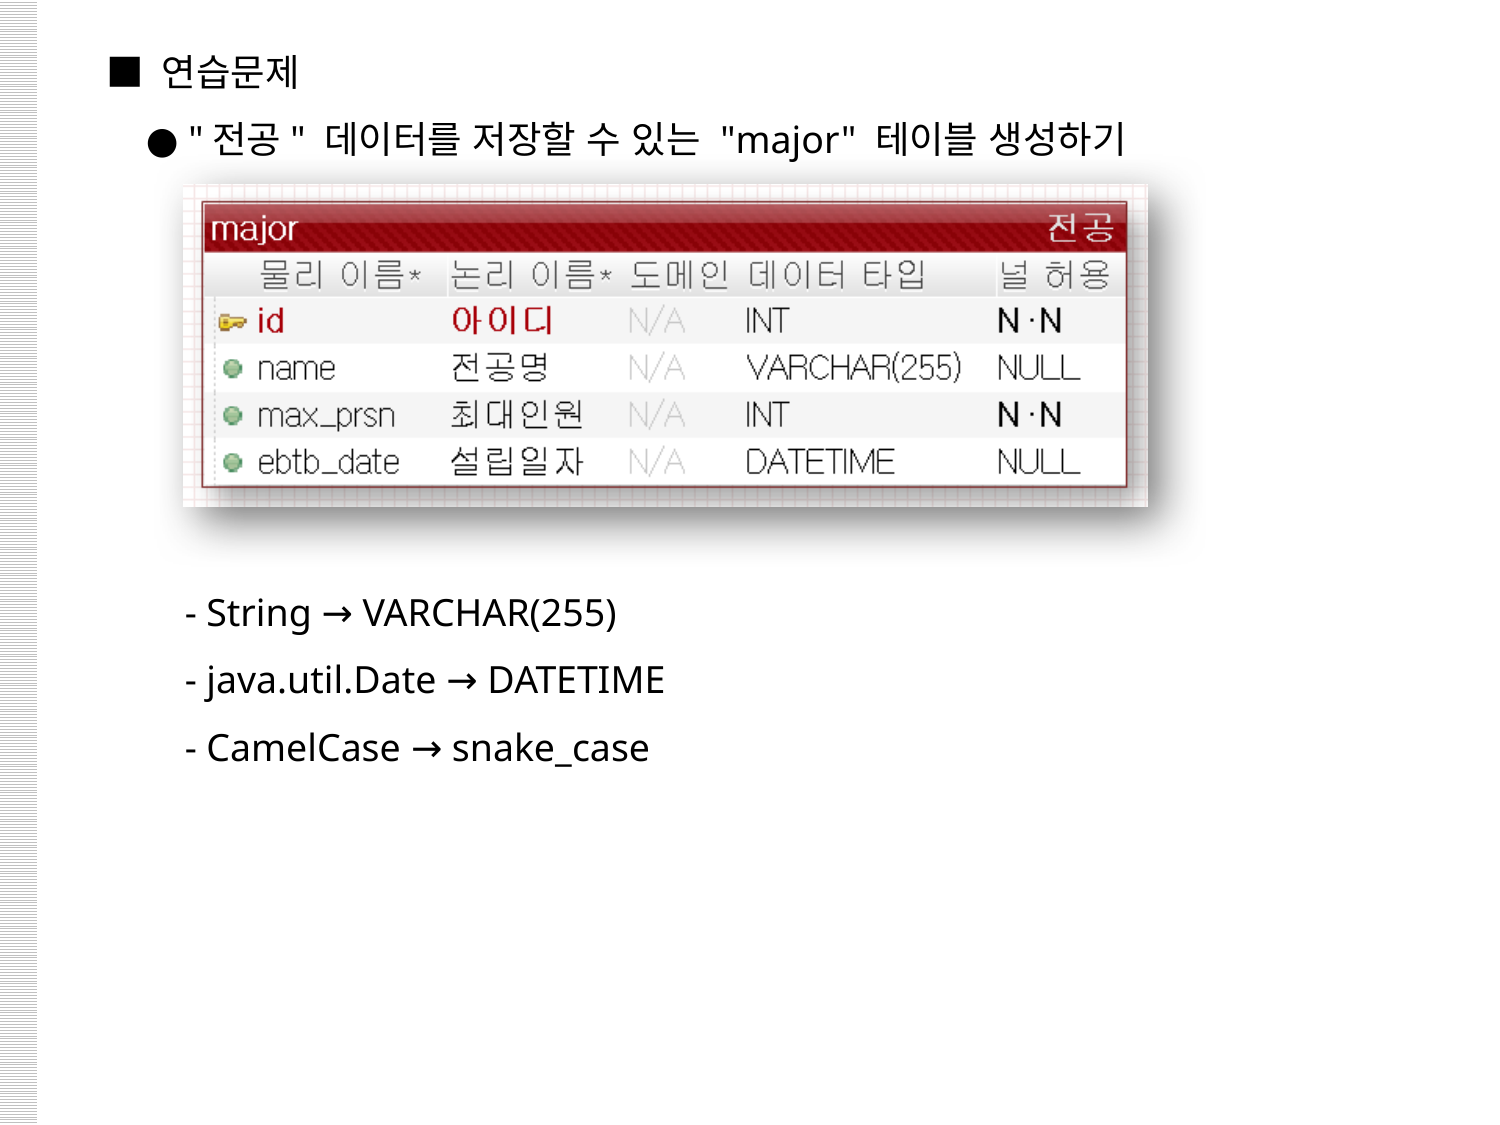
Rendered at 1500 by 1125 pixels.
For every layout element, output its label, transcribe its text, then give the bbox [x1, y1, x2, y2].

picture [183, 184, 1149, 507]
text_box ■ 연습문제 ● "전공" 데이터를 저장할 수 있는 "major" 테이블 생성하기 - String → VARCHAR(255) - java.util.Date → DATETIME - CamelCase → snake_case [92, 19, 1143, 777]
